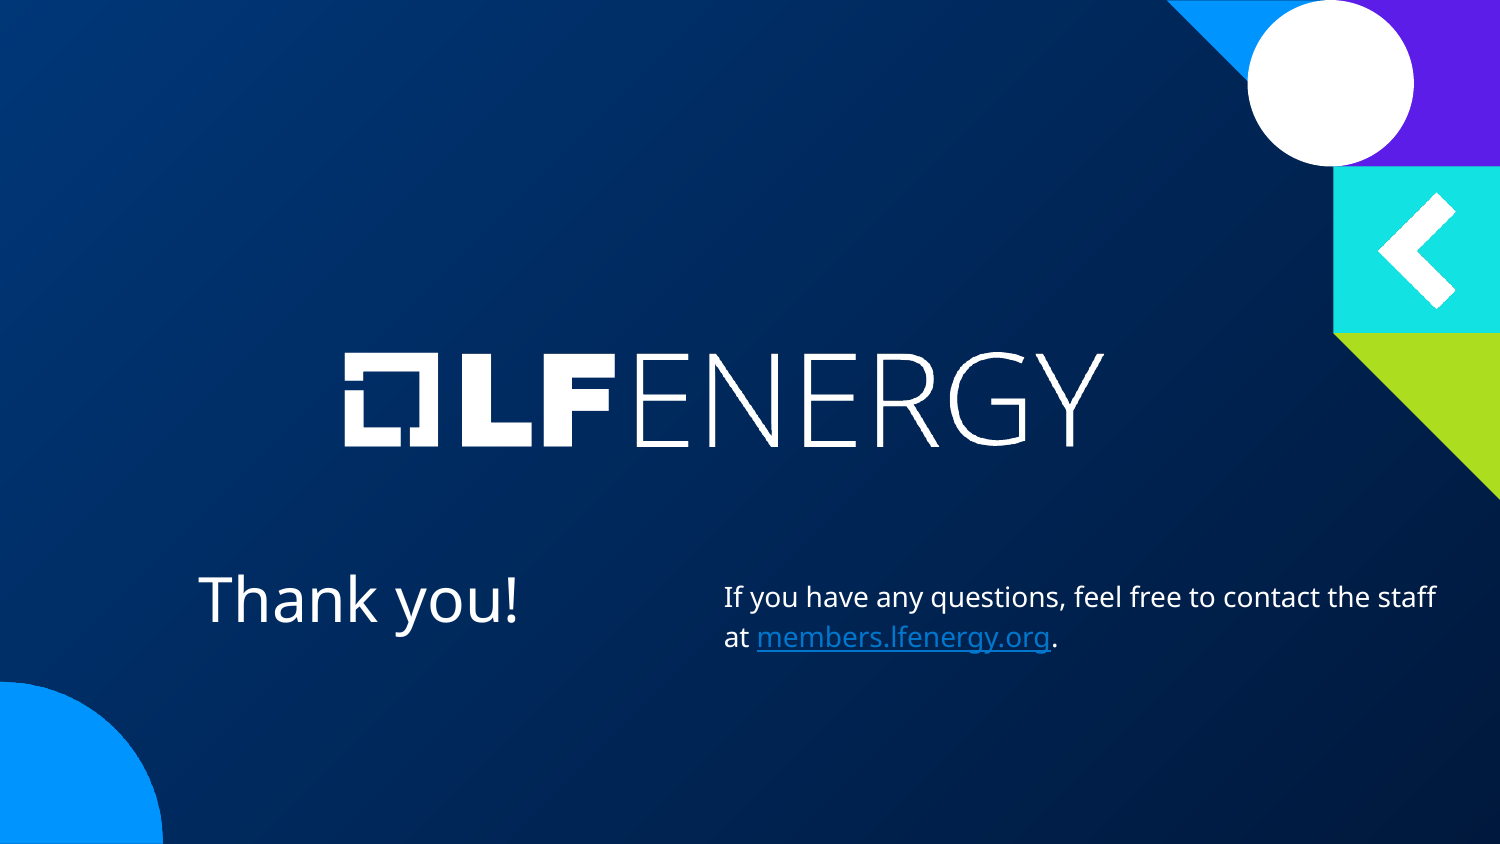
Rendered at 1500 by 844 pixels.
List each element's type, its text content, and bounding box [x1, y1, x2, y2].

title Thank you! [183, 544, 623, 689]
subtitle If you have any questions, feel free to contact the staff at members.lfenergy.org. [708, 559, 1453, 674]
picture [340, 340, 1108, 458]
picture [1377, 191, 1456, 309]
picture [0, 681, 163, 844]
